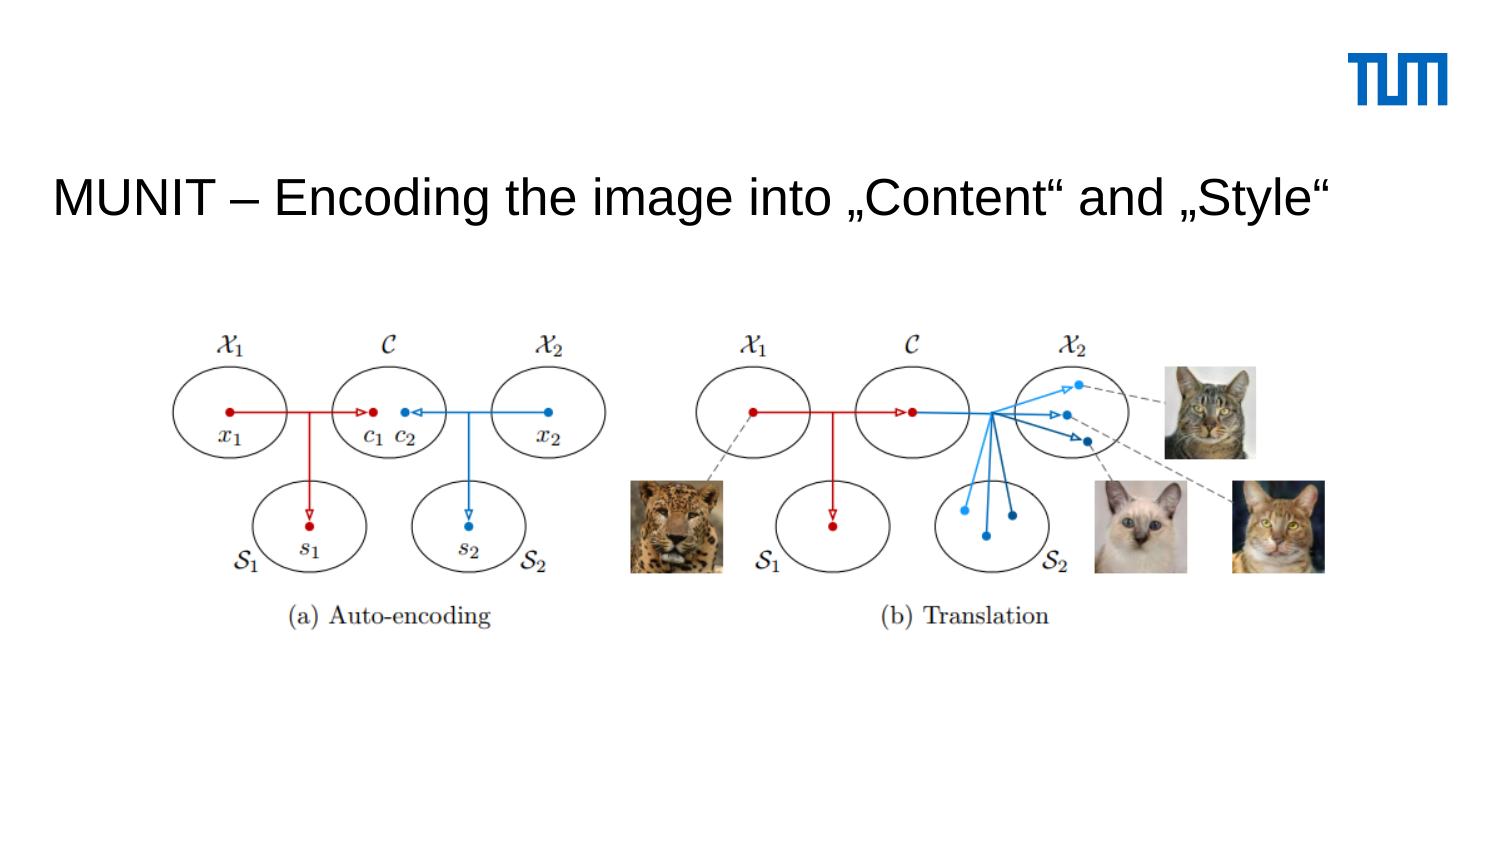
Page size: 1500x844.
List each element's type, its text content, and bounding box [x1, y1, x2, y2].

picture [129, 319, 1371, 660]
title MUNIT – Encoding the image into „Content“ and „Style“ [52, 159, 1449, 223]
